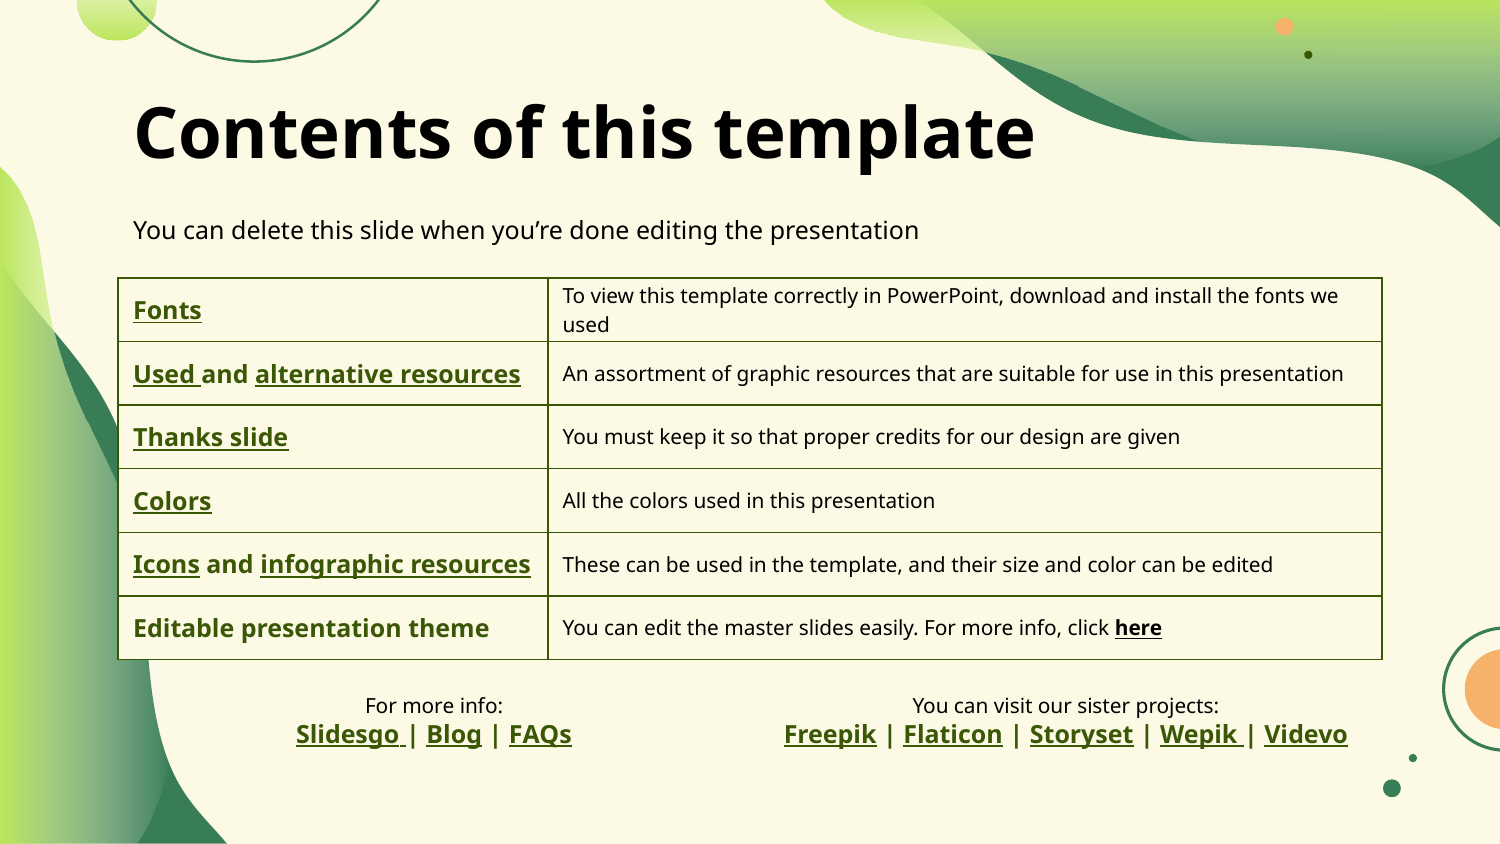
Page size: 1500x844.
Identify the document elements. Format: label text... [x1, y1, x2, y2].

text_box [823, 0, 1500, 228]
table_cell Icons and infographic resources [119, 533, 547, 595]
text_box For more info: Slidesgo | Blog | FAQs [118, 678, 749, 754]
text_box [1277, 15, 1312, 60]
table_cell Editable presentation theme [119, 597, 547, 659]
table_cell These can be used in the template, and their size and color can be edited [549, 533, 1381, 595]
table_cell An assortment of graphic resources that are suitable for use in this presentation [549, 342, 1381, 404]
text_box You can visit our sister projects: Freepik | Flaticon | Storyset | Wepik | Videvo [749, 678, 1382, 754]
table_header To view this template correctly in PowerPoint, download and install the fonts we used [549, 279, 1381, 341]
table_header Fonts [119, 279, 547, 341]
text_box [1382, 753, 1418, 798]
table_cell Used and alternative resources [119, 342, 547, 404]
table_cell Thanks slide [119, 406, 547, 468]
title Contents of this template [118, 72, 818, 167]
table_cell Colors [119, 469, 547, 532]
table_cell All the colors used in this presentation [549, 469, 1381, 532]
table_cell You can edit the master slides easily. For more info, click here [549, 597, 1381, 659]
table_cell You must keep it so that proper credits for our design are given [549, 406, 1381, 468]
list You can delete this slide when you’re done editing the presentation [118, 199, 1382, 261]
